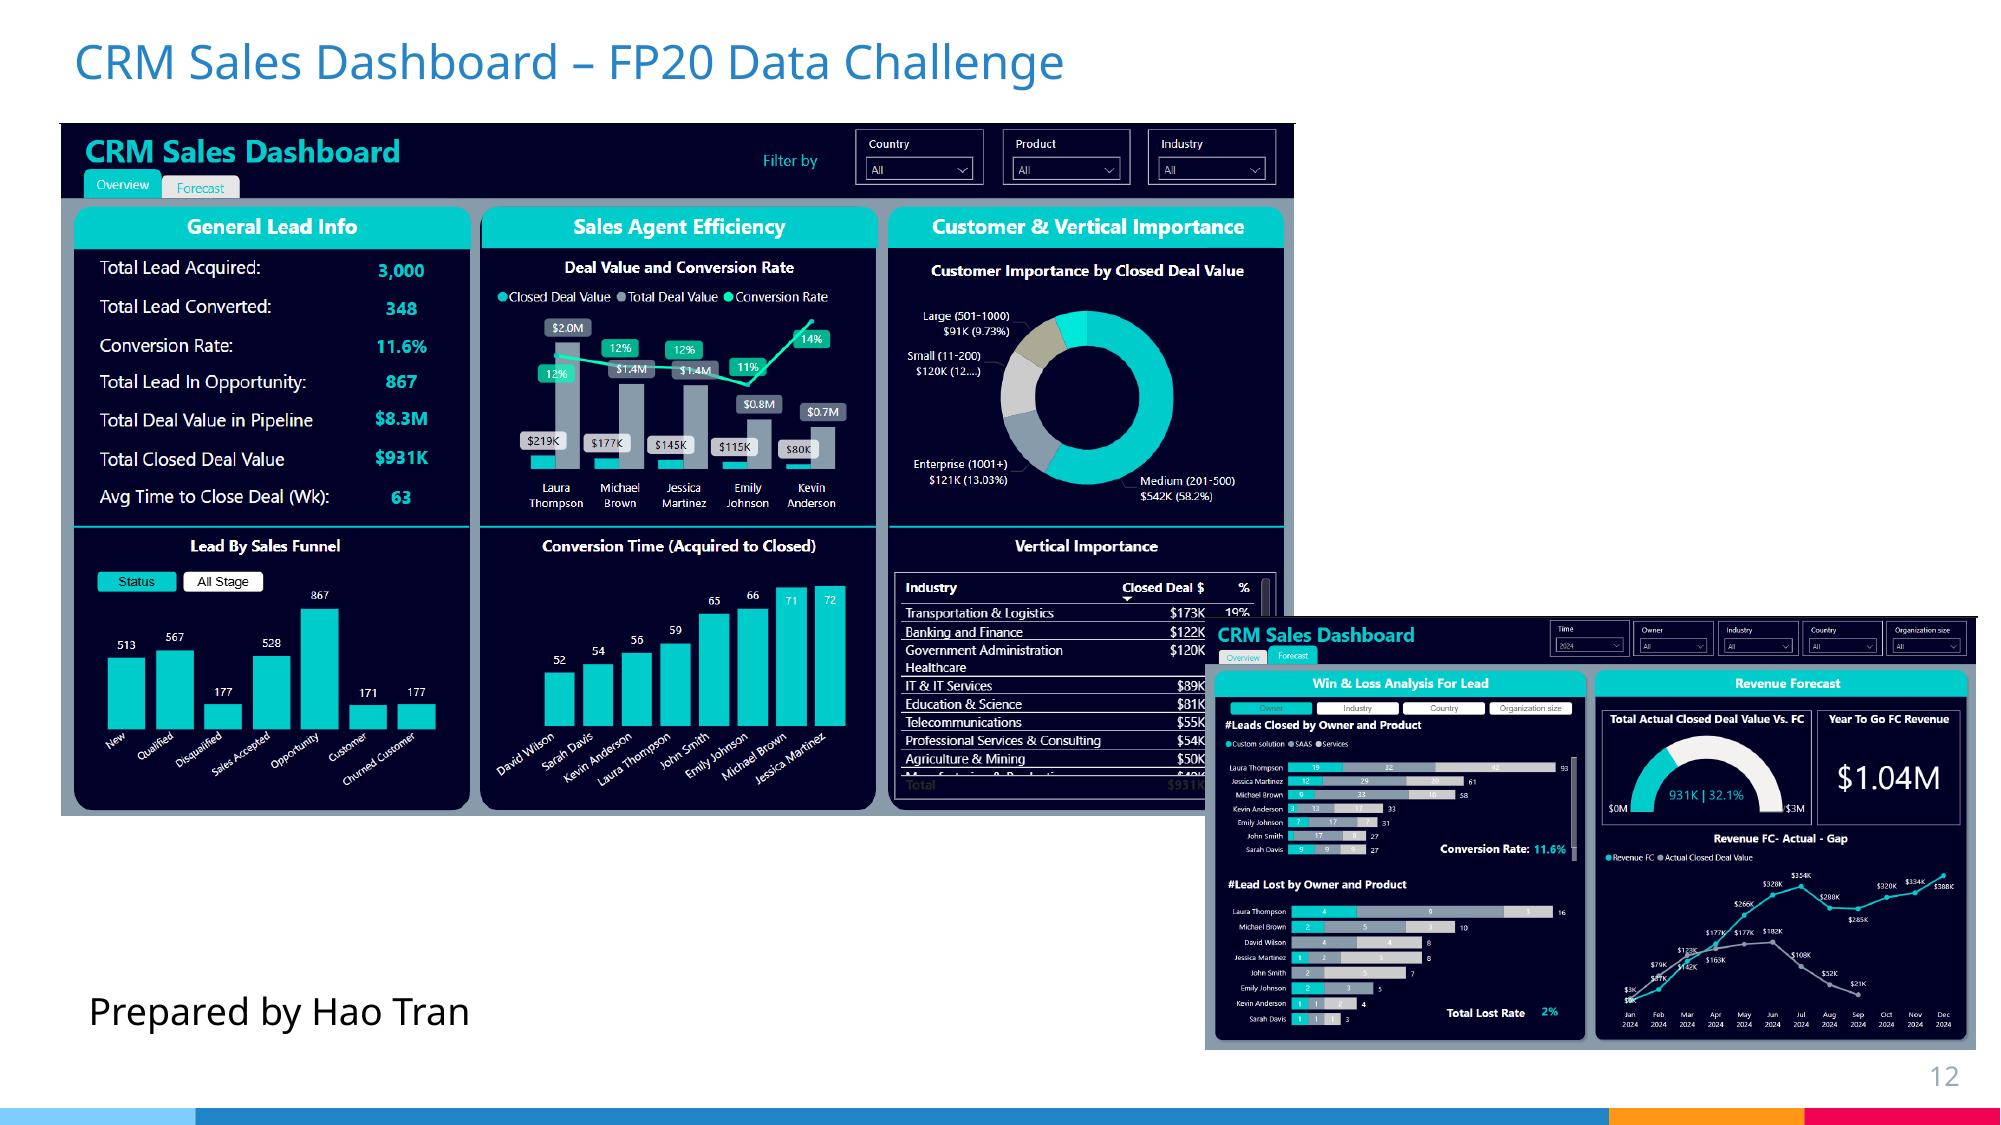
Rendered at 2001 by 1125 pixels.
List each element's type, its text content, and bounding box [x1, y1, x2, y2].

picture [58, 123, 1978, 1051]
title CRM Sales Dashboard – FP20 Data Challenge [59, 16, 1975, 104]
slide_number 12 [1854, 1057, 1975, 1113]
text_box Prepared by Hao Tran [73, 935, 1199, 1041]
